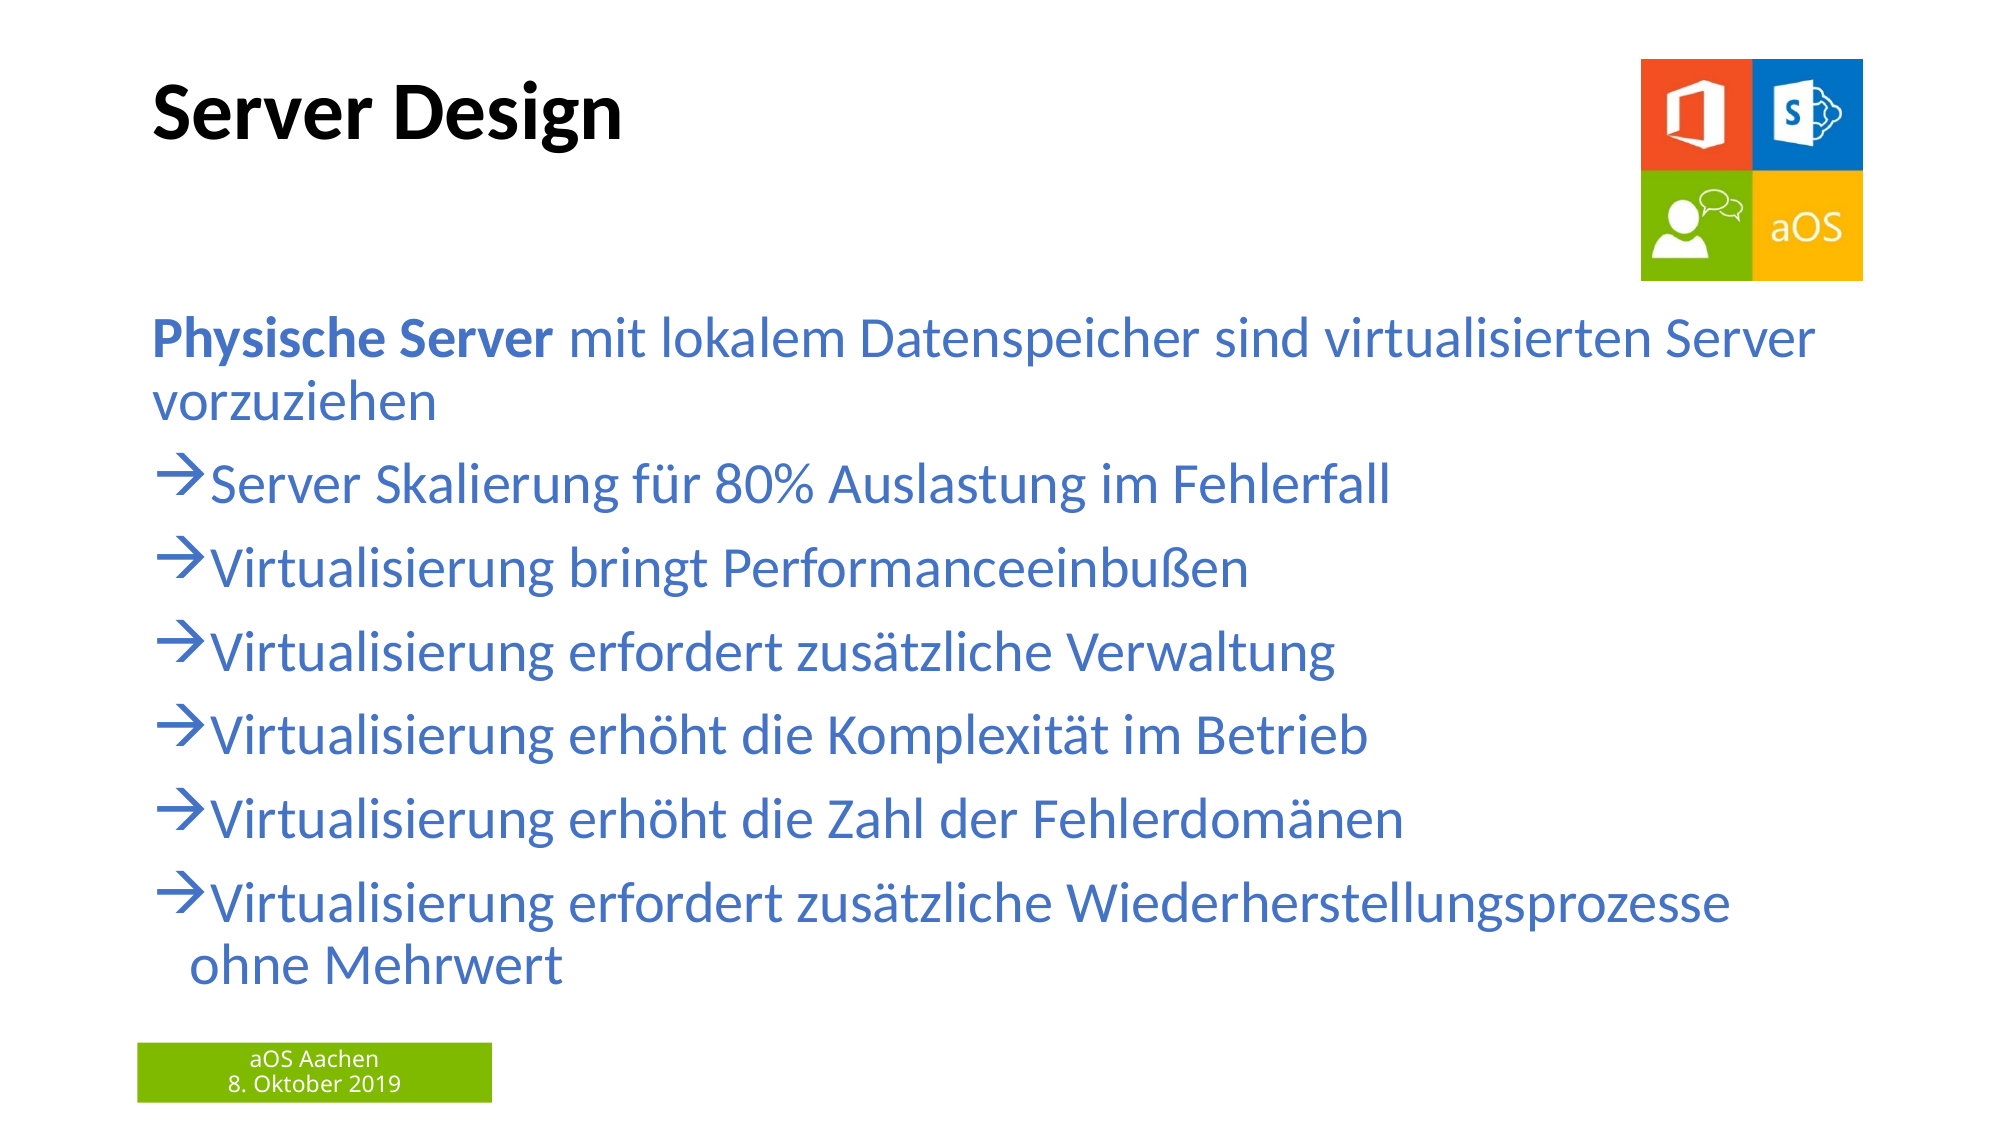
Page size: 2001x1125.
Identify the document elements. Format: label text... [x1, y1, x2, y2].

picture [1641, 59, 1863, 281]
list Physische Server mit lokalem Datenspeicher sind virtualisierten Server vorzuziehen Server Skalierung für 80% Auslastung im Fehlerfall Virtualisierung bringt Performanceeinbußen Virtualisierung erfordert zusätzliche Verwaltung Virtualisierung erhöht die Komplexität im Betrieb Virtualisierung erhöht die Zahl der Fehlerdomänen Virtualisierung erfordert zusätzliche Wiederherstellungsprozesse ohne Mehrwert [137, 299, 1863, 1014]
title Server Design [137, 59, 1629, 278]
